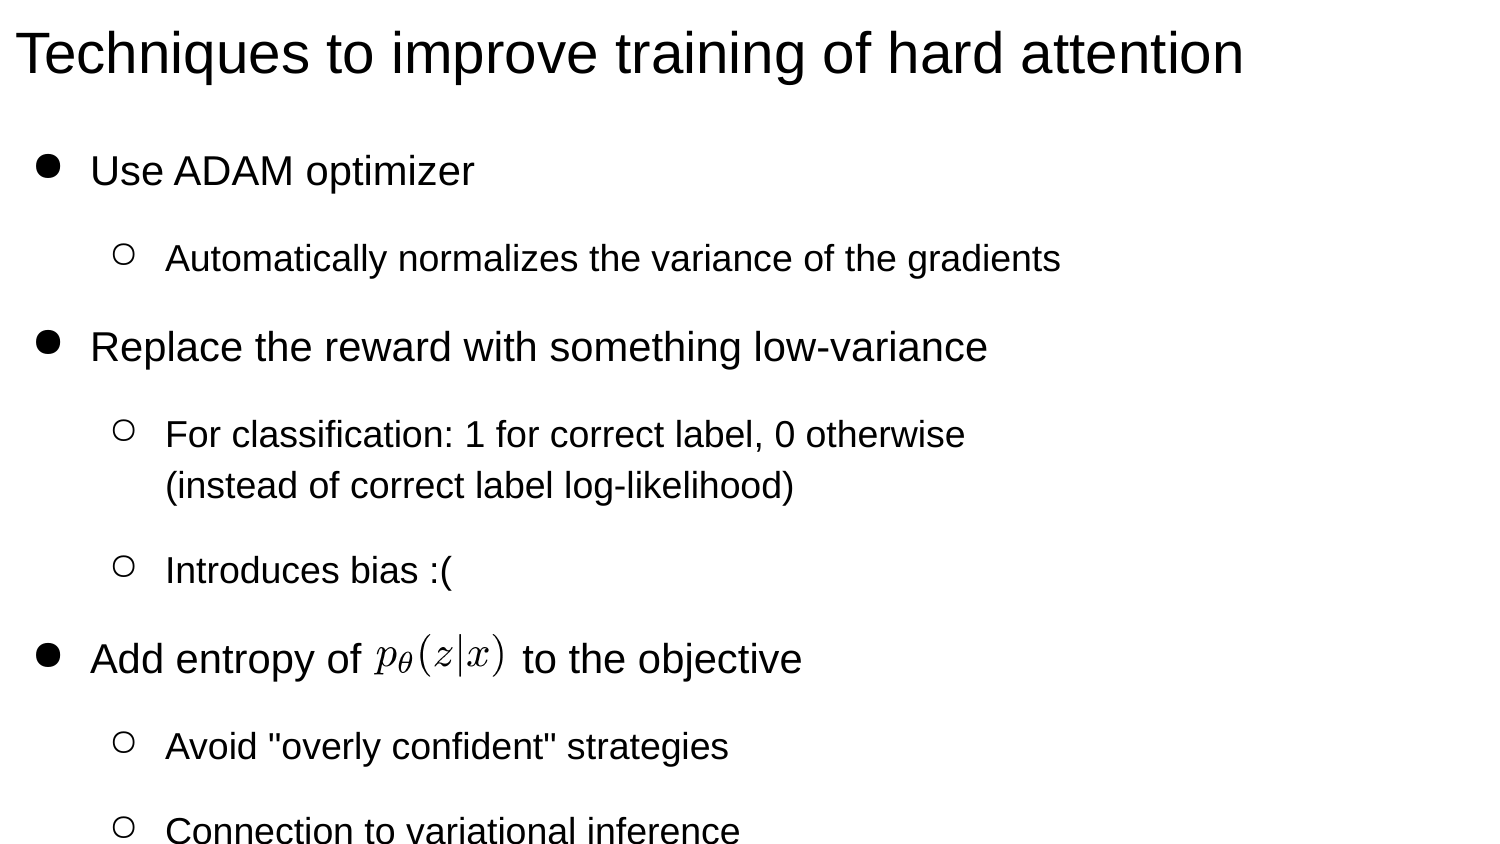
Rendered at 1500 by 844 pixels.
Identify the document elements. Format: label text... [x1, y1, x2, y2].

title Techniques to improve training of hard attention [0, 0, 1398, 94]
list Use ADAM optimizer Automatically normalizes the variance of the gradients Replace the reward with something low-variance For classification: 1 for correct label, 0 otherwise (instead of correct label log-likelihood) Introduces bias :( Add entropy of to the objective Avoid "overly confident" strategies Connection to variational inference [0, 121, 1449, 765]
picture [374, 632, 503, 677]
